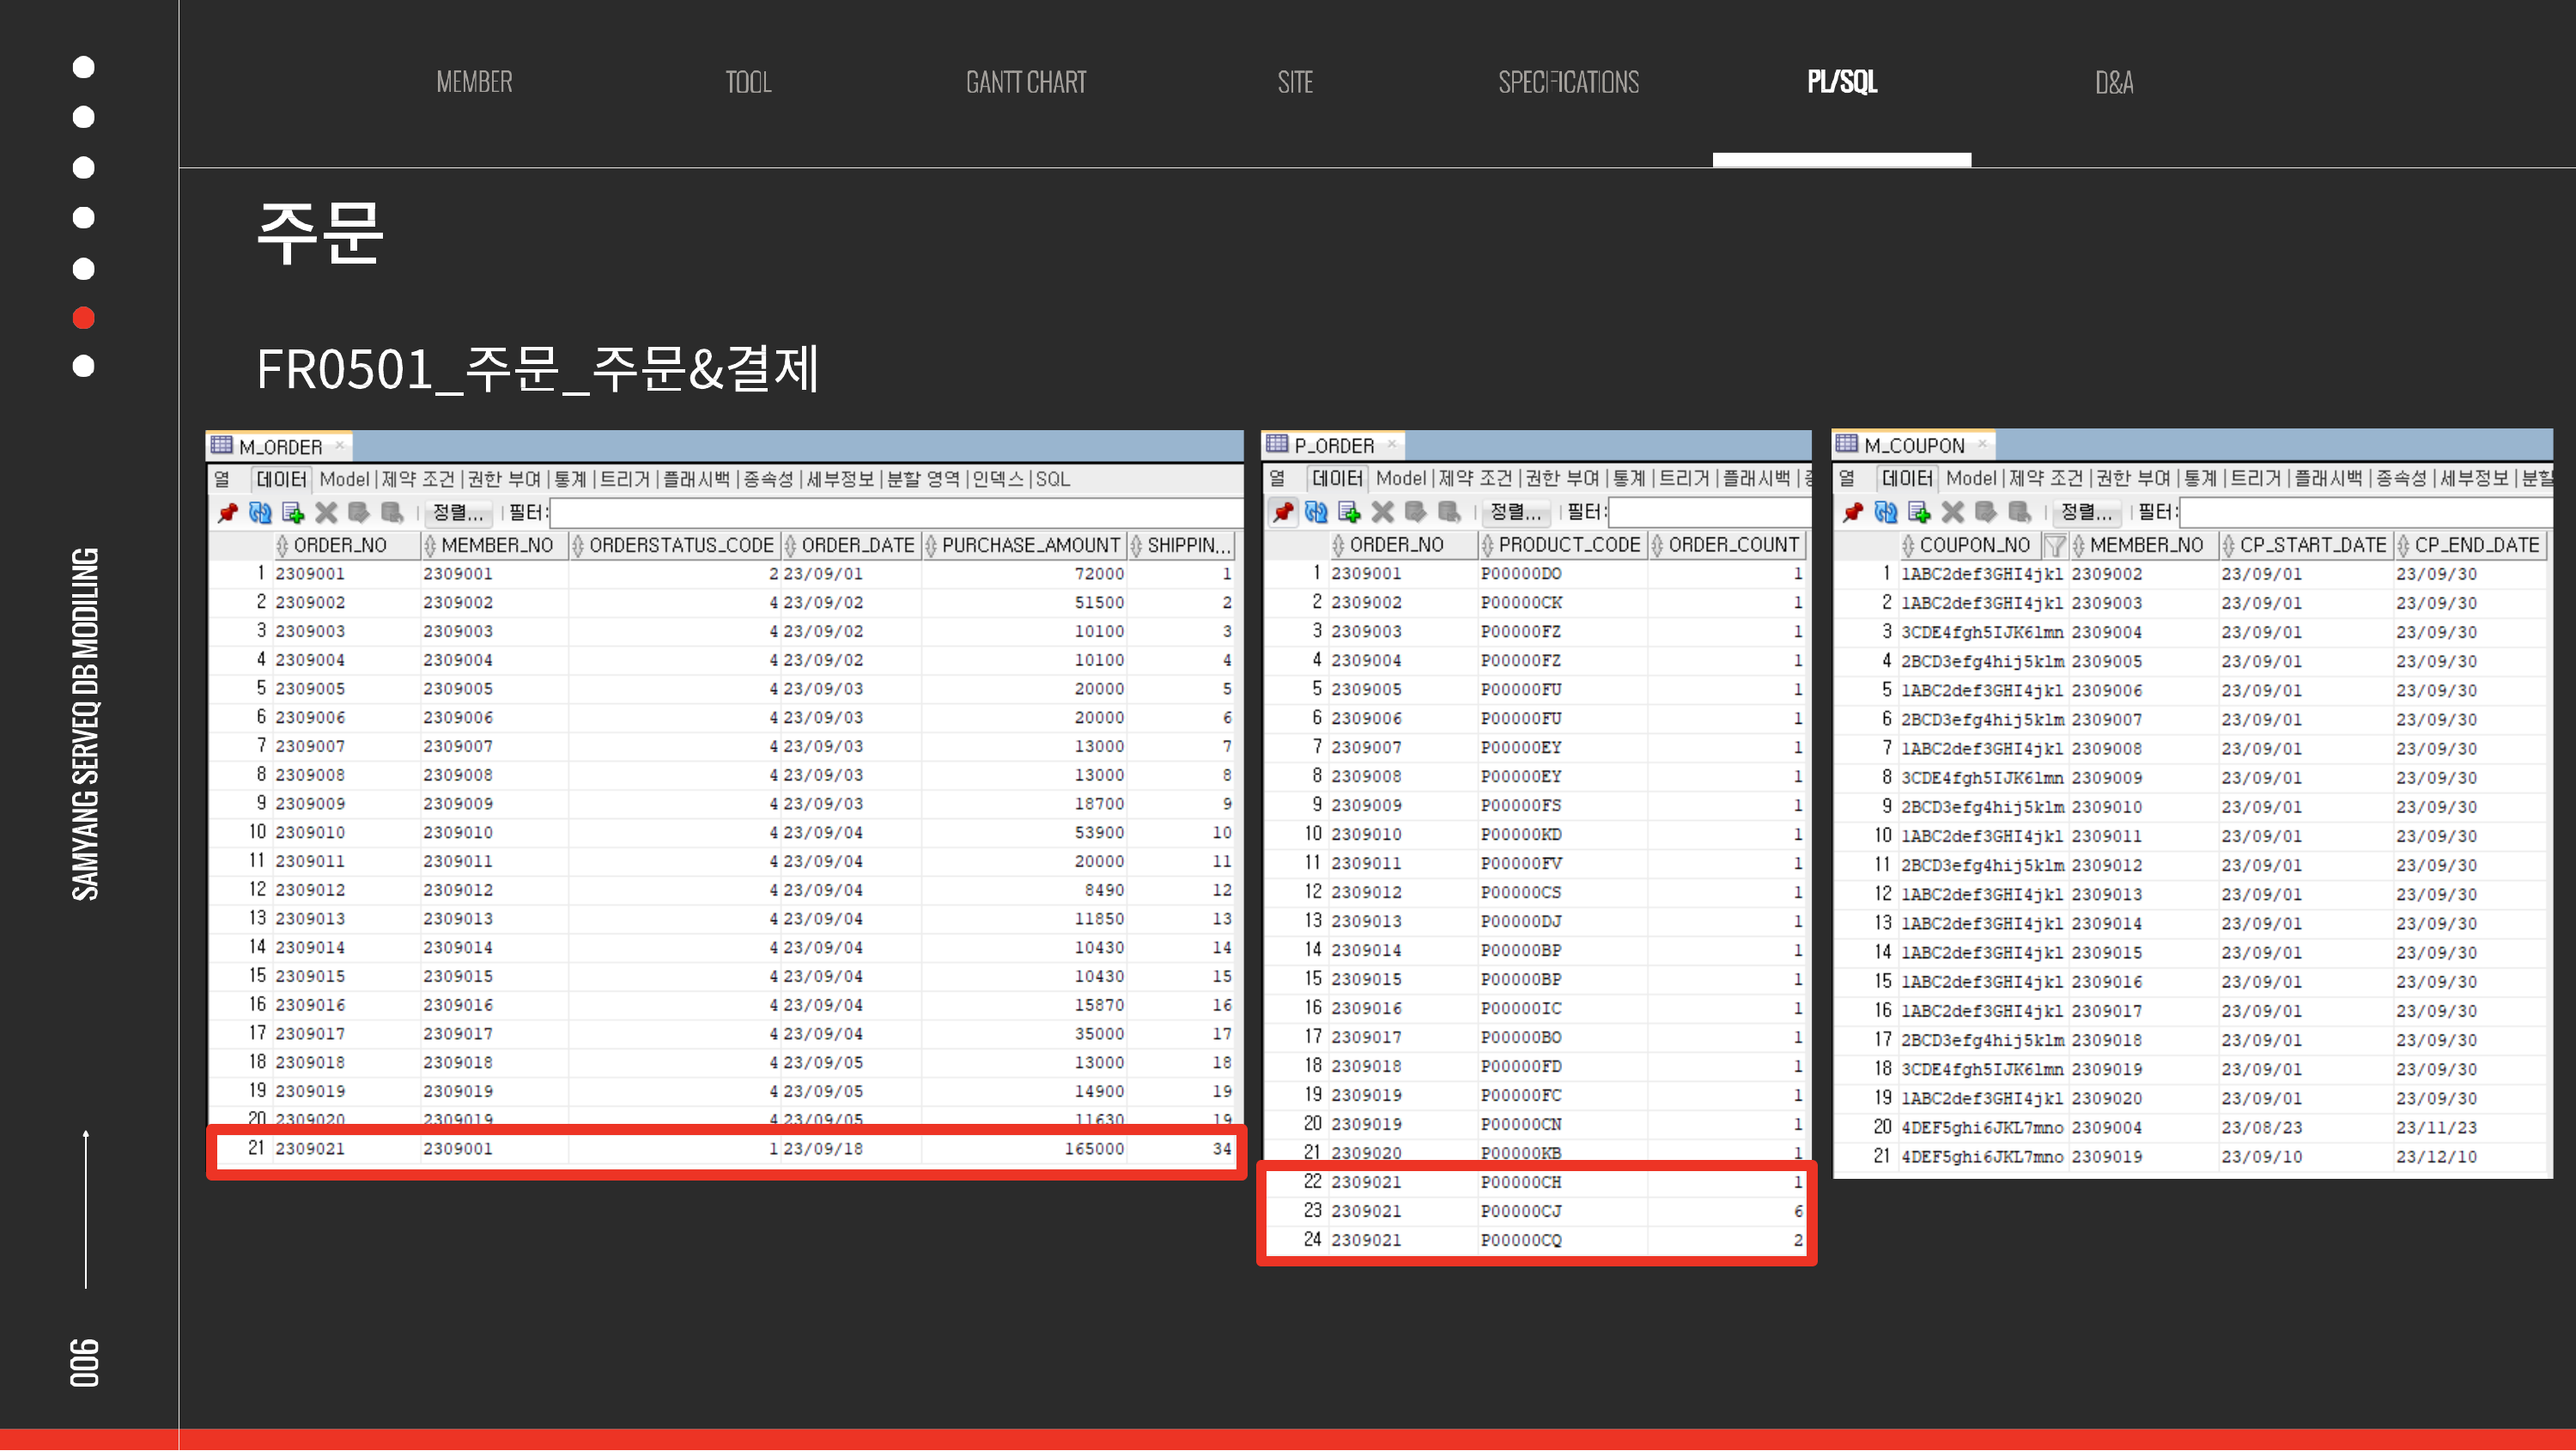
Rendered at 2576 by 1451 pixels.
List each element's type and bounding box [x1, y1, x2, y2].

text_box [72, 717, 98, 744]
text_box [763, 70, 772, 93]
text_box [72, 681, 98, 695]
text_box [410, 349, 432, 389]
text_box [647, 350, 653, 361]
text_box [1616, 70, 1639, 93]
text_box [72, 566, 98, 580]
text_box [72, 792, 98, 806]
text_box [258, 236, 317, 265]
text_box [520, 377, 526, 388]
text_box [348, 349, 374, 390]
text_box [1261, 430, 1813, 1262]
text_box [794, 345, 806, 390]
text_box [205, 430, 1244, 1175]
text_box [1564, 70, 1601, 93]
text_box [72, 640, 98, 658]
text_box [469, 348, 507, 368]
text_box [535, 372, 540, 383]
text_box [647, 377, 653, 388]
text_box [72, 56, 94, 78]
text_box [72, 207, 94, 228]
text_box [319, 349, 344, 390]
text_box [261, 203, 314, 232]
text_box [1832, 428, 2554, 1179]
text_box [675, 350, 680, 361]
text_box [72, 743, 98, 757]
text_box [72, 258, 94, 280]
text_box [438, 70, 451, 93]
text_box [1808, 70, 1878, 96]
text_box [72, 837, 98, 871]
text_box [596, 348, 635, 368]
text_box [72, 871, 98, 887]
text_box [368, 209, 375, 221]
text_box [72, 622, 98, 638]
text_box [72, 549, 98, 564]
text_box [549, 350, 553, 361]
text_box [466, 371, 510, 392]
text_box [72, 701, 101, 716]
text_box [735, 371, 768, 392]
text_box [72, 156, 94, 179]
text_box [72, 770, 98, 785]
text_box [83, 1131, 88, 1290]
text_box [727, 344, 767, 370]
text_box [726, 70, 762, 93]
text_box [453, 70, 477, 93]
text_box [72, 106, 94, 128]
text_box [72, 607, 98, 621]
text_box [775, 350, 800, 383]
text_box [811, 344, 817, 392]
text_box [2097, 70, 2134, 94]
text_box [967, 70, 1023, 93]
text_box [289, 349, 316, 389]
text_box [378, 349, 403, 390]
text_box [72, 887, 98, 901]
text_box [70, 1339, 99, 1354]
text_box [1028, 70, 1087, 93]
text_box [70, 1357, 99, 1387]
text_box [1279, 70, 1313, 93]
text_box [1499, 70, 1548, 93]
text_box [72, 823, 98, 838]
text_box [520, 350, 526, 361]
text_box [593, 371, 637, 392]
text_box [690, 349, 724, 390]
text_box [72, 809, 98, 822]
text_box [479, 70, 512, 93]
text_box [331, 209, 339, 221]
text_box [0, 0, 2576, 1450]
text_box [1602, 70, 1613, 93]
text_box [72, 665, 98, 678]
text_box [72, 587, 98, 598]
text_box [72, 307, 94, 329]
text_box [1551, 70, 1558, 93]
text_box [72, 355, 94, 377]
text_box [72, 758, 98, 769]
text_box [661, 372, 666, 383]
